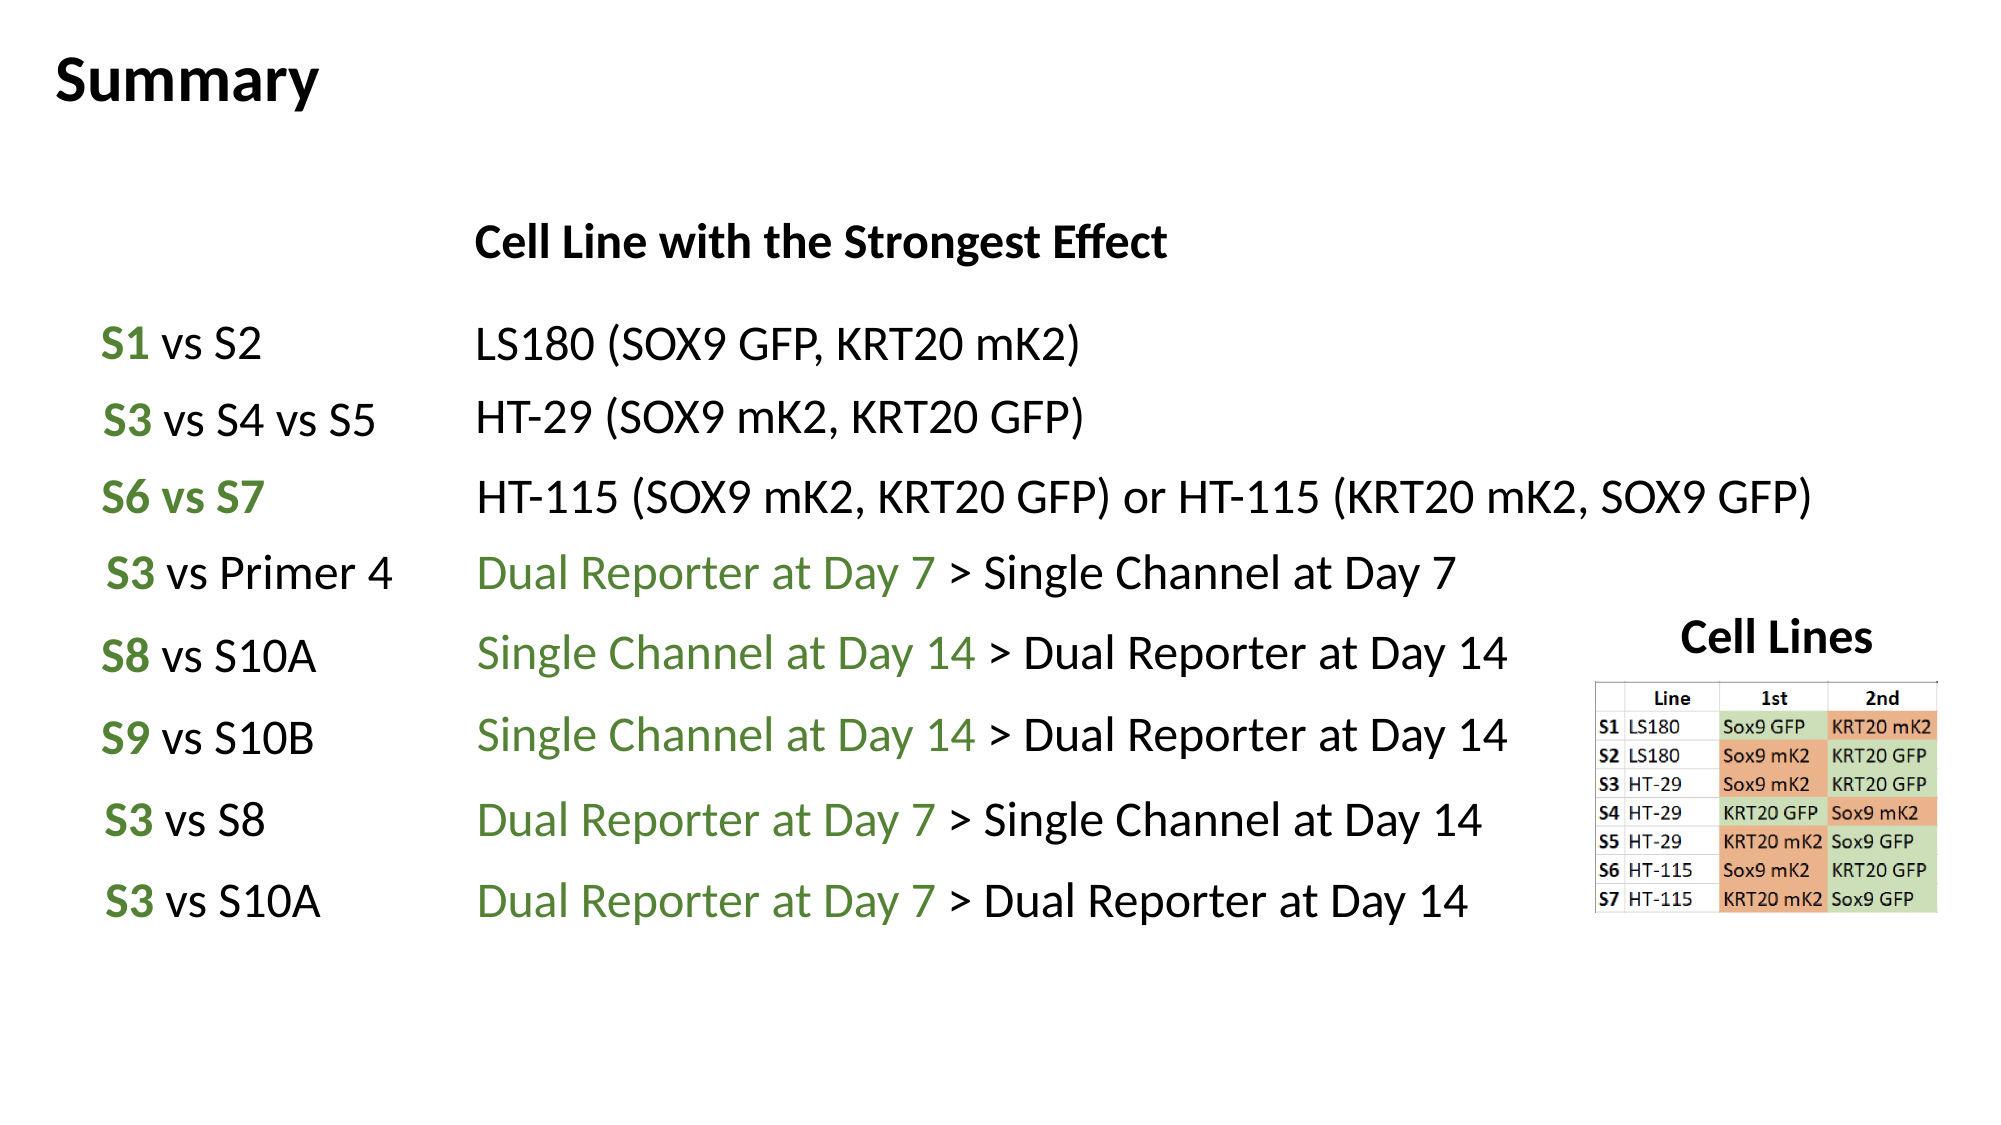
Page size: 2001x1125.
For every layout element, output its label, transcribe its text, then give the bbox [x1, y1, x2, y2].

text_box Dual Reporter at Day 7 > Single Channel at Day 14 [462, 778, 1510, 854]
text_box S3 vs S10A [90, 860, 348, 936]
text_box HT-29 (SOX9 mK2, KRT20 GFP) [460, 376, 1112, 452]
text_box S3 vs Primer 4 [91, 531, 408, 607]
text_box S3 vs S4 vs S5 [88, 378, 404, 454]
text_box S1 vs S2 [86, 301, 289, 377]
text_box Single Channel at Day 14 > Dual Reporter at Day 14 [462, 611, 1524, 687]
text_box Dual Reporter at Day 7 > Dual Reporter at Day 14 [461, 860, 1484, 936]
text_box Dual Reporter at Day 7 > Single Channel at Day 7 [461, 531, 1484, 607]
text_box Summary [40, 27, 335, 123]
text_box S6 vs S7 [86, 456, 281, 531]
text_box Single Channel at Day 14 > Dual Reporter at Day 14 [462, 693, 1524, 769]
picture [1594, 681, 1938, 913]
text_box S9 vs S10B [86, 696, 330, 772]
text_box HT-115 (SOX9 mK2, KRT20 GFP) or HT-115 (KRT20 mK2, SOX9 GFP) [461, 456, 1841, 591]
text_box S8 vs S10A [86, 615, 332, 690]
text_box Cell Line with the Strongest Effect [460, 201, 1184, 277]
text_box Cell Lines [1666, 596, 1900, 671]
text_box S3 vs S8 [89, 778, 293, 854]
text_box LS180 (SOX9 GFP, KRT20 mK2) [460, 303, 1108, 376]
